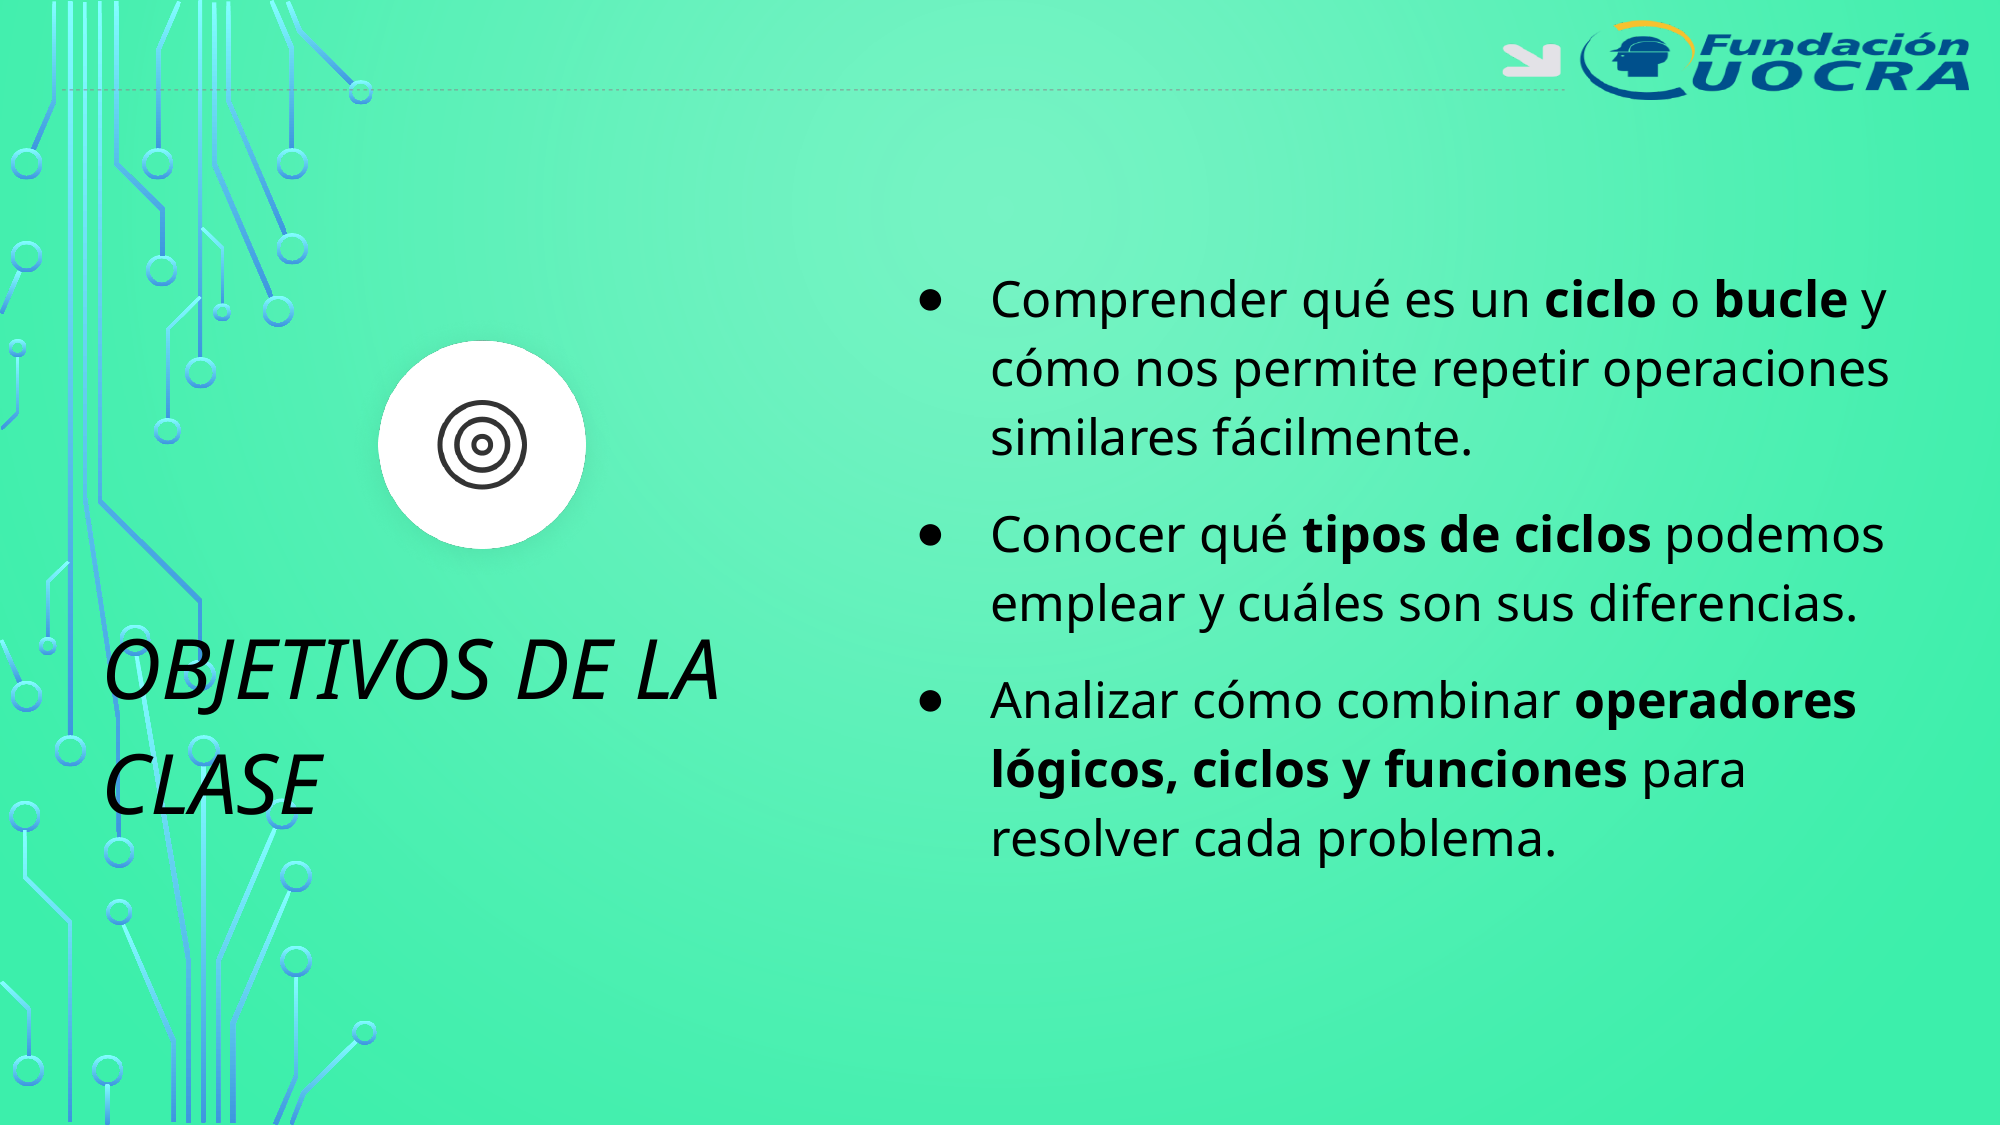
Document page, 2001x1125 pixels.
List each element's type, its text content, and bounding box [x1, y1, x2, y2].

text_box Comprender qué es un ciclo o bucle y cómo nos permite repetir operaciones similares fácilmente. Conocer qué tipos de ciclos podemos emplear y cuáles son sus diferencias. Analizar cómo combinar operadores lógicos, ciclos y funciones para resolver cada problema. [870, 248, 1954, 877]
picture [352, 314, 613, 575]
picture [62, 20, 1970, 101]
text_box OBJETIVOS DE LA CLASE [81, 581, 877, 798]
